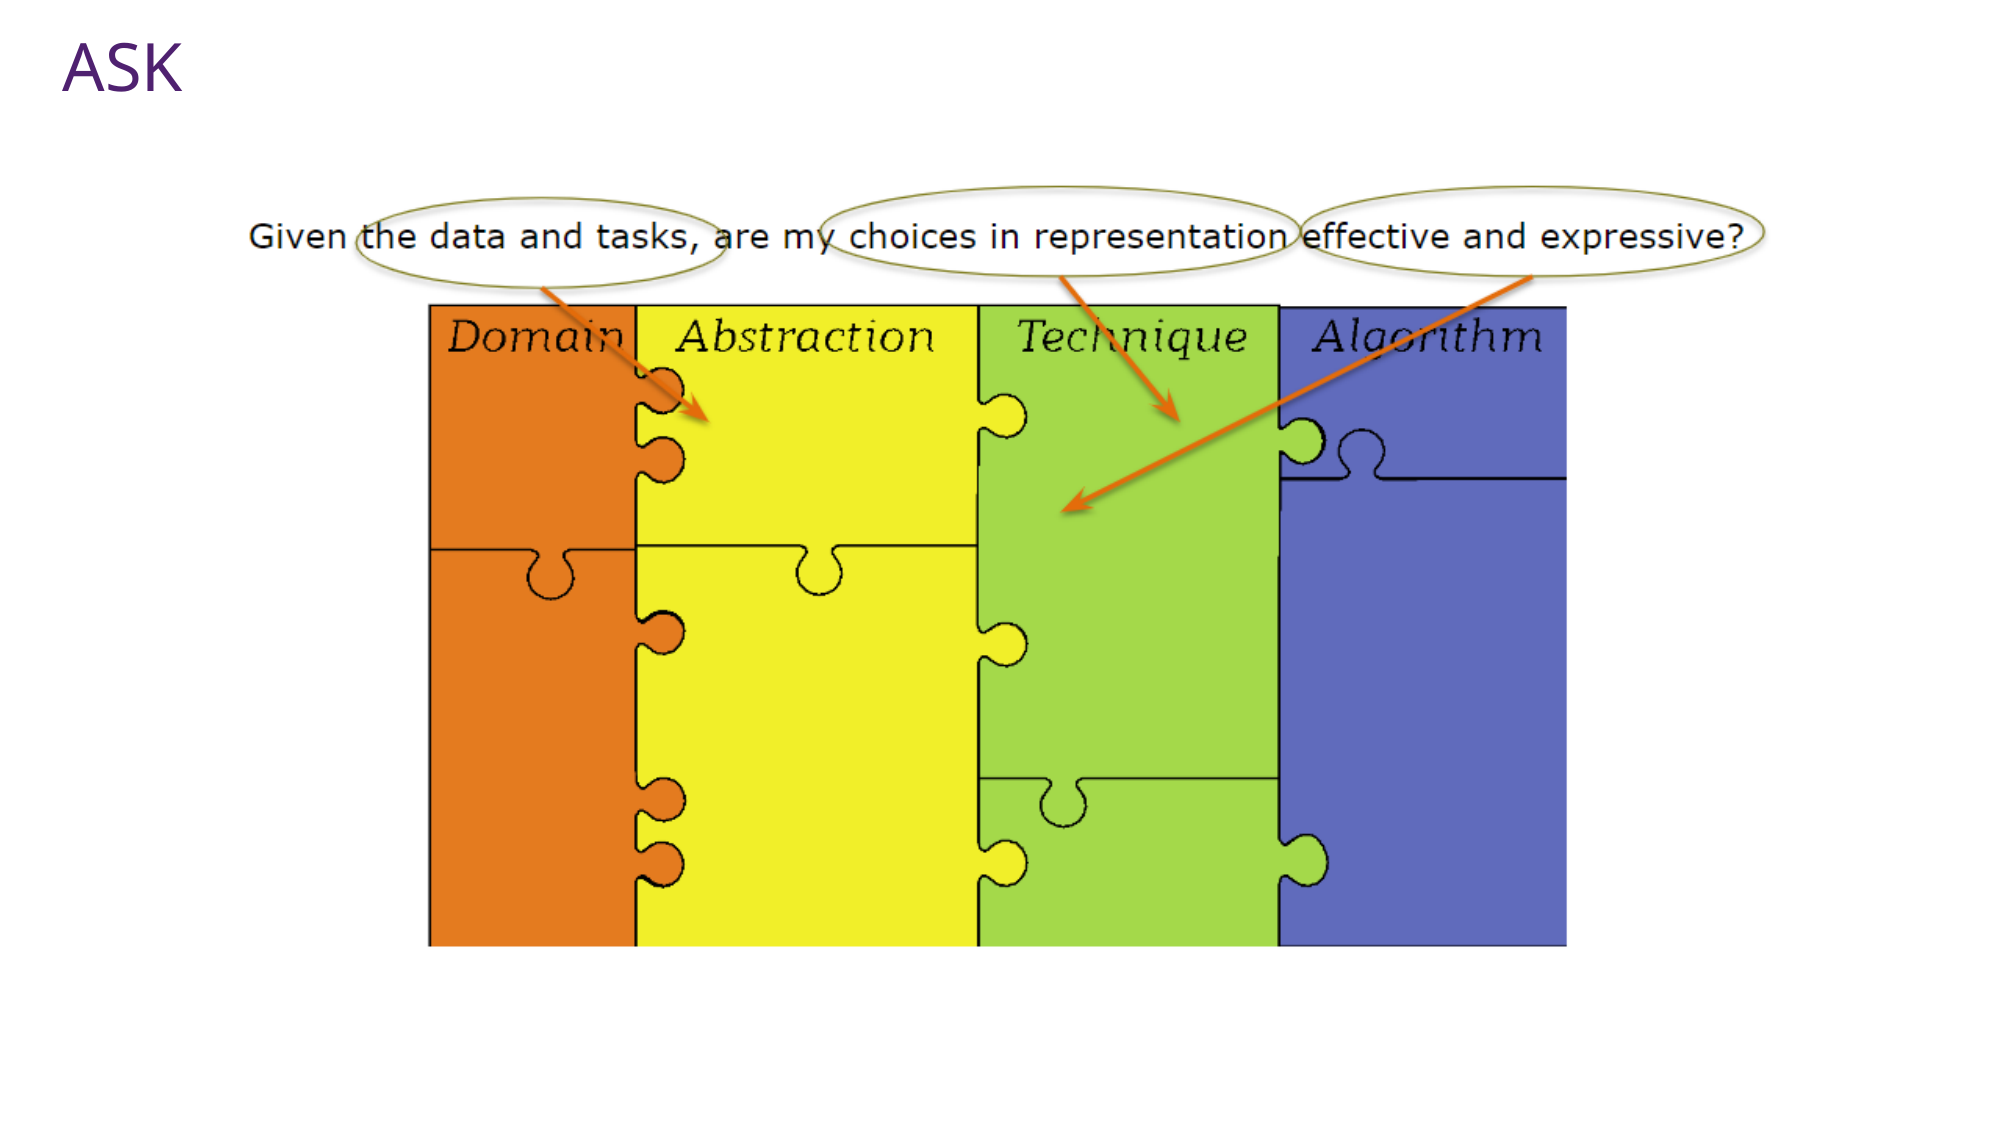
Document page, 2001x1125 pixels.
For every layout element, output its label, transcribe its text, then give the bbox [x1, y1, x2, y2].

text_box [42, 172, 1502, 1034]
picture [178, 161, 1822, 964]
title ASK [62, 24, 1938, 105]
